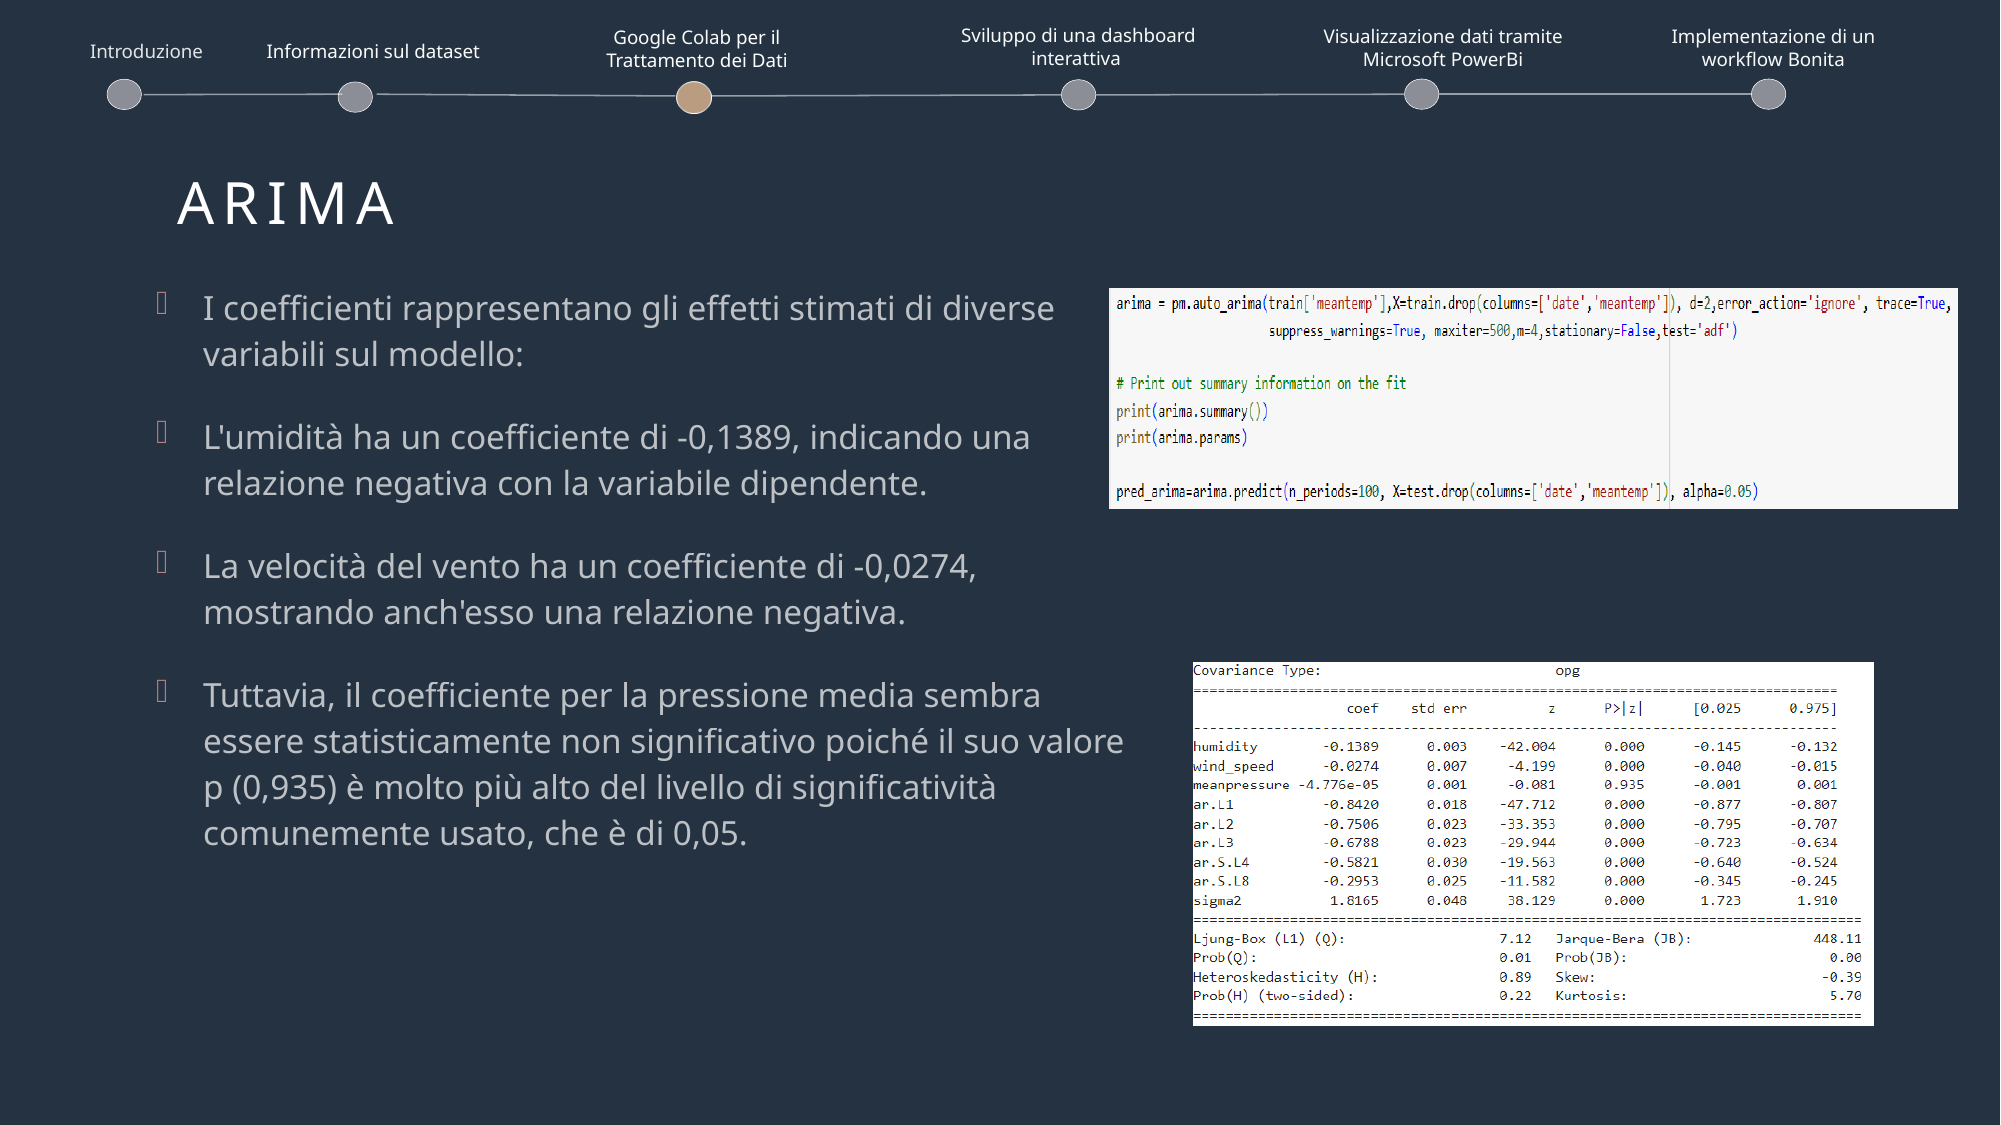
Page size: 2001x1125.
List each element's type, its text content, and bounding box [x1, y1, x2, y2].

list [1109, 287, 1958, 509]
picture [1192, 662, 1875, 1026]
picture [676, 81, 712, 114]
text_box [50, 16, 1907, 111]
title arima [177, 165, 1822, 274]
text_box I coefficienti rappresentano gli effetti stimati di diverse variabili sul modello: L'umidità ha un coefficiente di -0,1389, indicando una relazione negativa con la variabile dipendente. La velocità del vento ha un coefficiente di -0,0274, mostrando anch'esso una relazione negativa. Tuttavia, il coefficiente per la pressione media sembra essere statisticamente non significativo poiché il suo valore p (0,935) è molto più alto del livello di significatività comunemente usato, che è di 0,05. [141, 273, 1142, 860]
